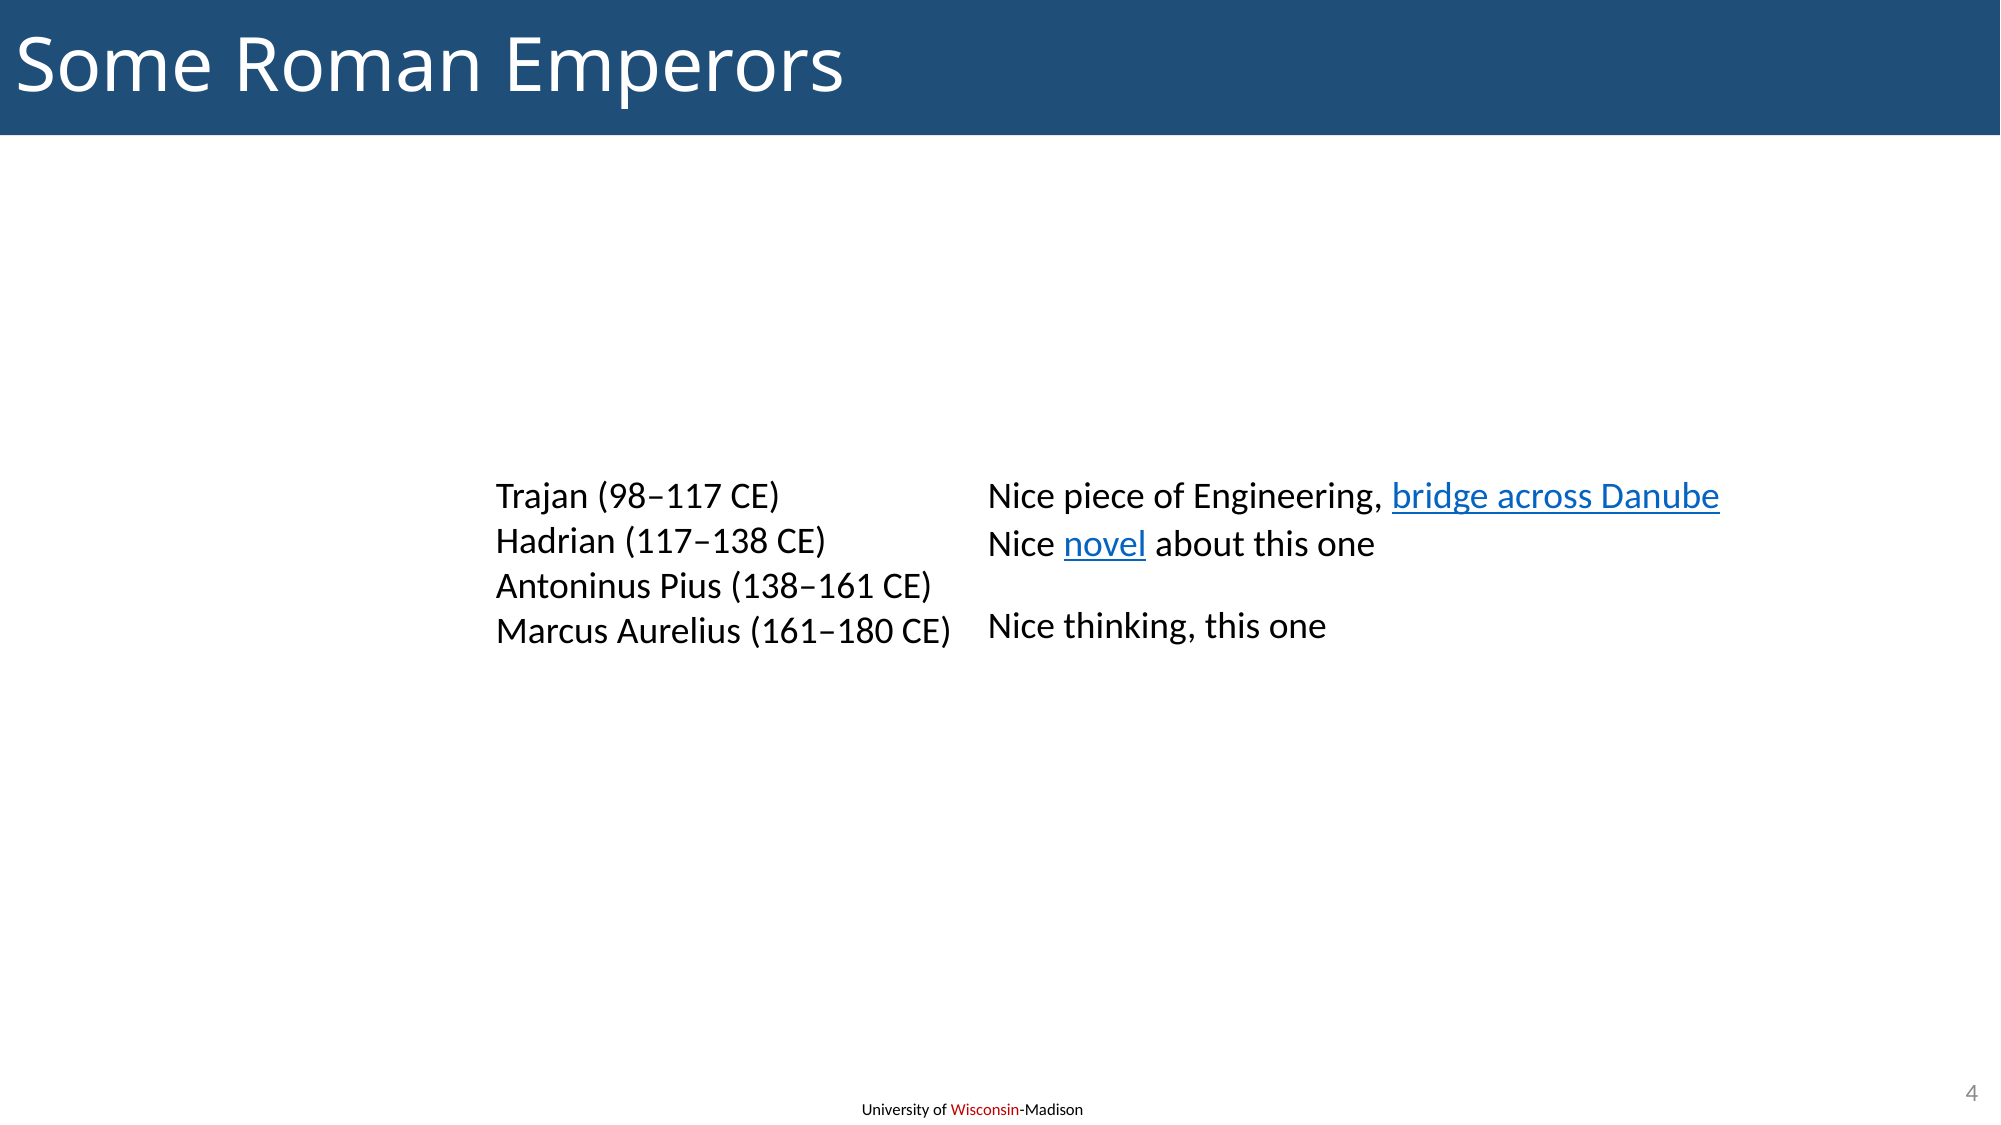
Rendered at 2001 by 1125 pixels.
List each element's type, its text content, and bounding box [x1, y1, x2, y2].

text_box Trajan (98–117 CE) Hadrian (117–138 CE) Antoninus Pius (138–161 CE) Marcus Aurelius (161–180 CE) [481, 463, 1498, 659]
slide_number 4 [1879, 1069, 1994, 1114]
title Some Roman Emperors [0, 0, 2000, 136]
